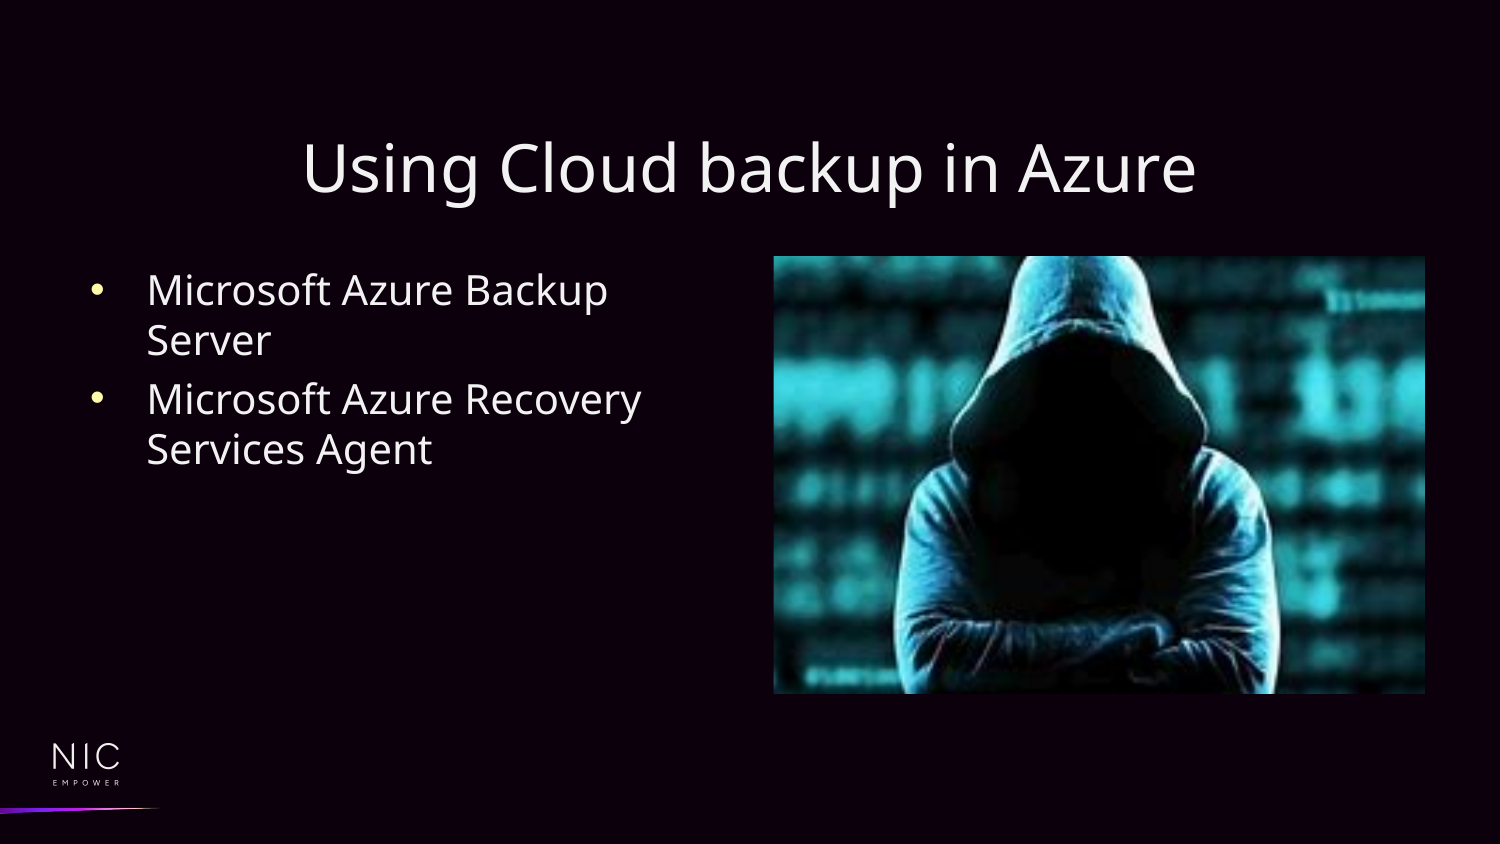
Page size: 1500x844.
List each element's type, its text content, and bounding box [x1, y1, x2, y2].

picture [773, 256, 1426, 694]
list Microsoft Azure Backup Server Microsoft Azure Recovery Services Agent [75, 256, 739, 694]
title Using Cloud backup in Azure [75, 91, 1425, 242]
picture [0, 740, 160, 816]
